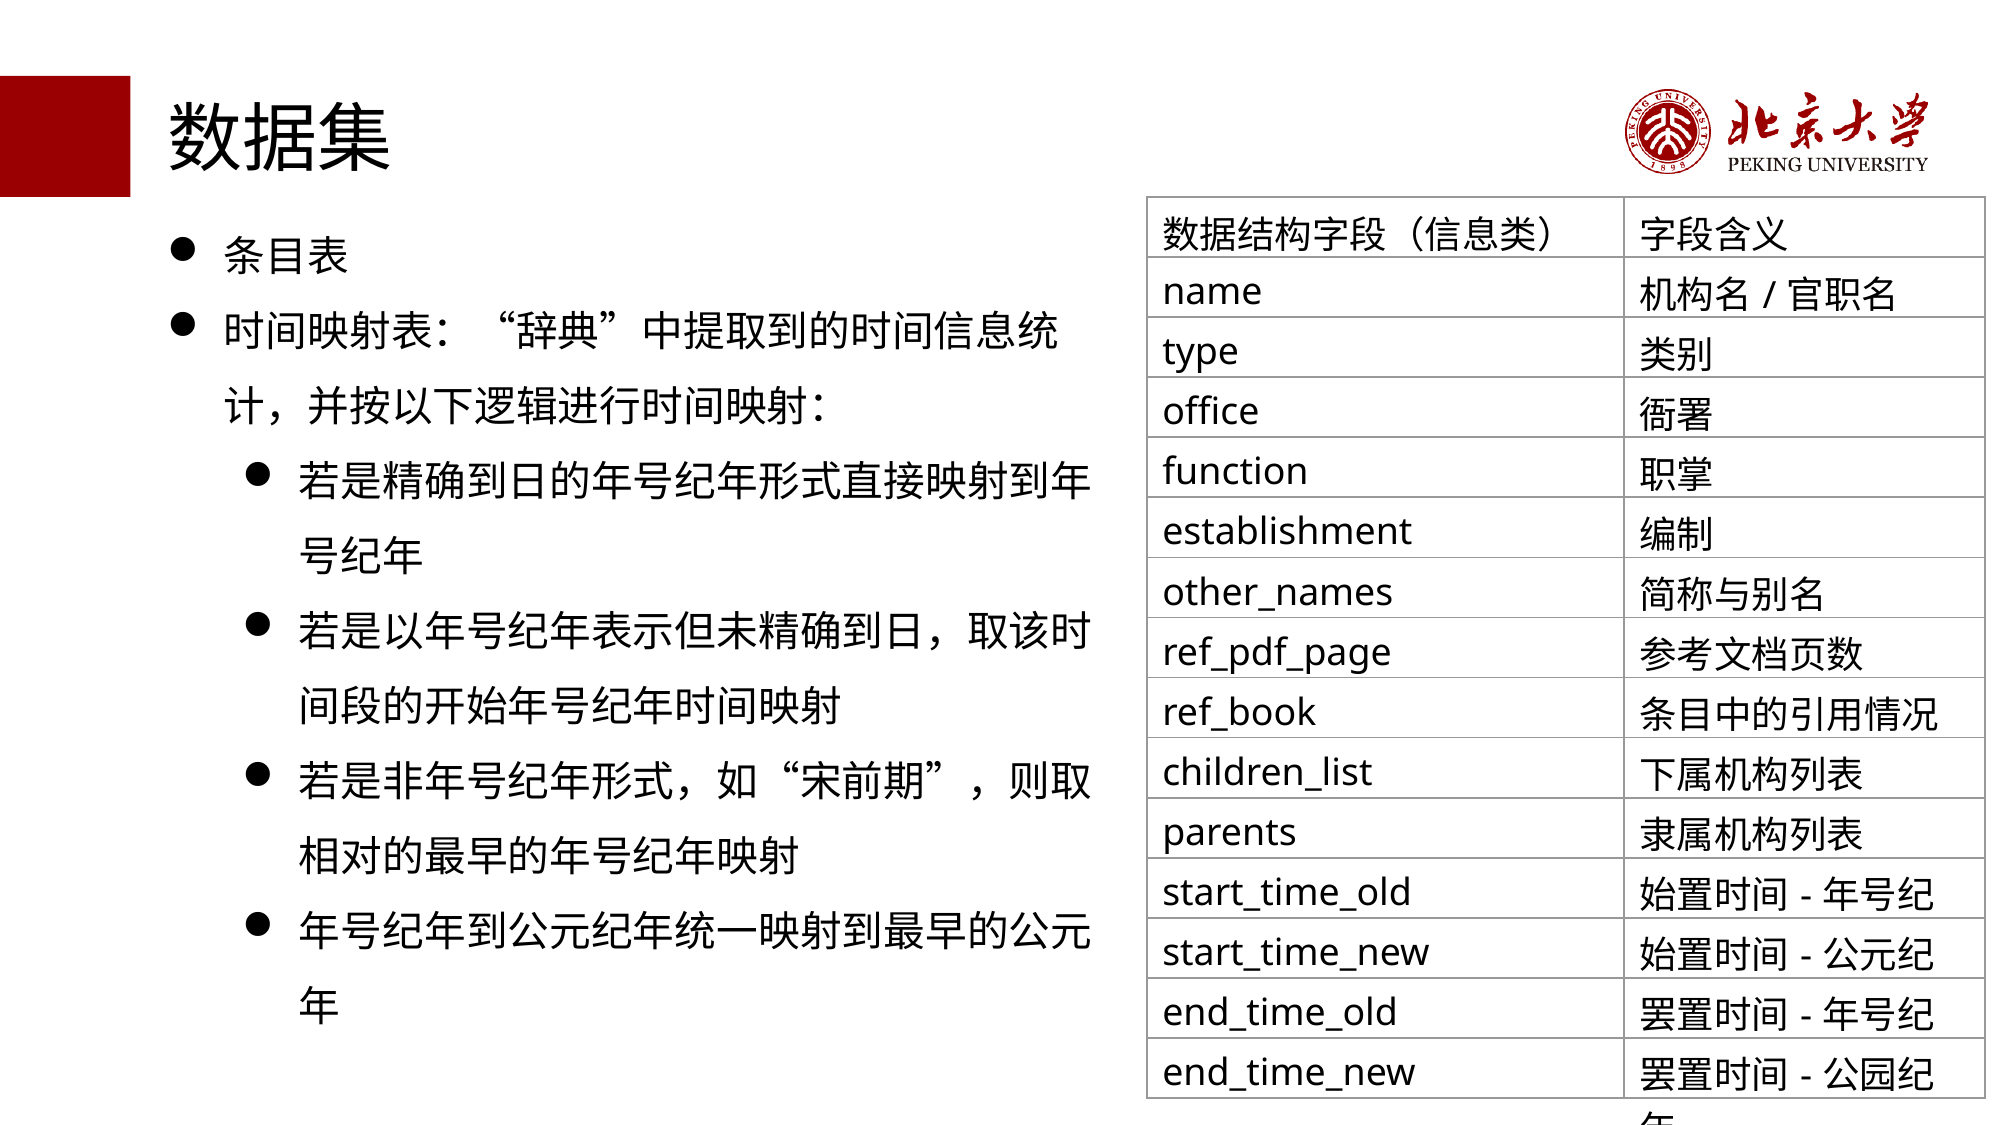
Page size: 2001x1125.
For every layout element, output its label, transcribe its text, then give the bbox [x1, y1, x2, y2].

picture [1625, 89, 1928, 174]
table_cell office [1148, 378, 1623, 436]
table_cell type [1148, 318, 1623, 376]
table_cell ref_pdf_page [1148, 618, 1623, 677]
table_cell 始置时间-公元纪年 [1625, 919, 1984, 977]
table_cell start_time_new [1148, 919, 1623, 977]
table_header 字段含义 [1625, 198, 1984, 256]
table_cell 罢置时间-公园纪年 [1625, 1039, 1984, 1097]
table_cell 类别 [1625, 318, 1984, 376]
table_cell 隶属机构列表 [1625, 799, 1984, 857]
table_cell 职掌 [1625, 438, 1984, 496]
table_cell 机构名/官职名 [1625, 258, 1984, 316]
table_cell 衙署 [1625, 378, 1984, 436]
text_box 条目表 时间映射表：“辞典”中提取到的时间信息统计，并按以下逻辑进行时间映射： 若是精确到日的年号纪年形式直接映射到年号纪年 若是以年号纪年表示但未精确到日，取该时间段的开始年号纪年时间映射 若是非年号纪年形式，如“宋前期”，则取相对的最早的年号纪年映射 年号纪年到公元纪年统一映射到最早的公元年 [152, 197, 1130, 1037]
text_box 数据集 [152, 83, 408, 189]
table_cell 编制 [1625, 498, 1984, 557]
table_header 数据结构字段（信息类） [1148, 198, 1623, 256]
table_cell end_time_old [1148, 979, 1623, 1037]
table_cell establishment [1148, 498, 1623, 557]
table_cell ref_book [1148, 678, 1623, 737]
table_cell 参考文档页数 [1625, 618, 1984, 677]
table_cell 简称与别名 [1625, 558, 1984, 617]
table_cell other_names [1148, 558, 1623, 617]
table_cell start_time_old [1148, 859, 1623, 917]
table_cell name [1148, 258, 1623, 316]
table_cell 罢置时间-年号纪年 [1625, 979, 1984, 1037]
table_cell 条目中的引用情况 [1625, 678, 1984, 737]
table_cell function [1148, 438, 1623, 496]
table_cell children_list [1148, 738, 1623, 797]
table_cell end_time_new [1148, 1039, 1623, 1097]
text_box [0, 75, 131, 197]
table_cell 下属机构列表 [1625, 738, 1984, 797]
table_cell 始置时间-年号纪年 [1625, 859, 1984, 917]
table_cell parents [1148, 799, 1623, 857]
